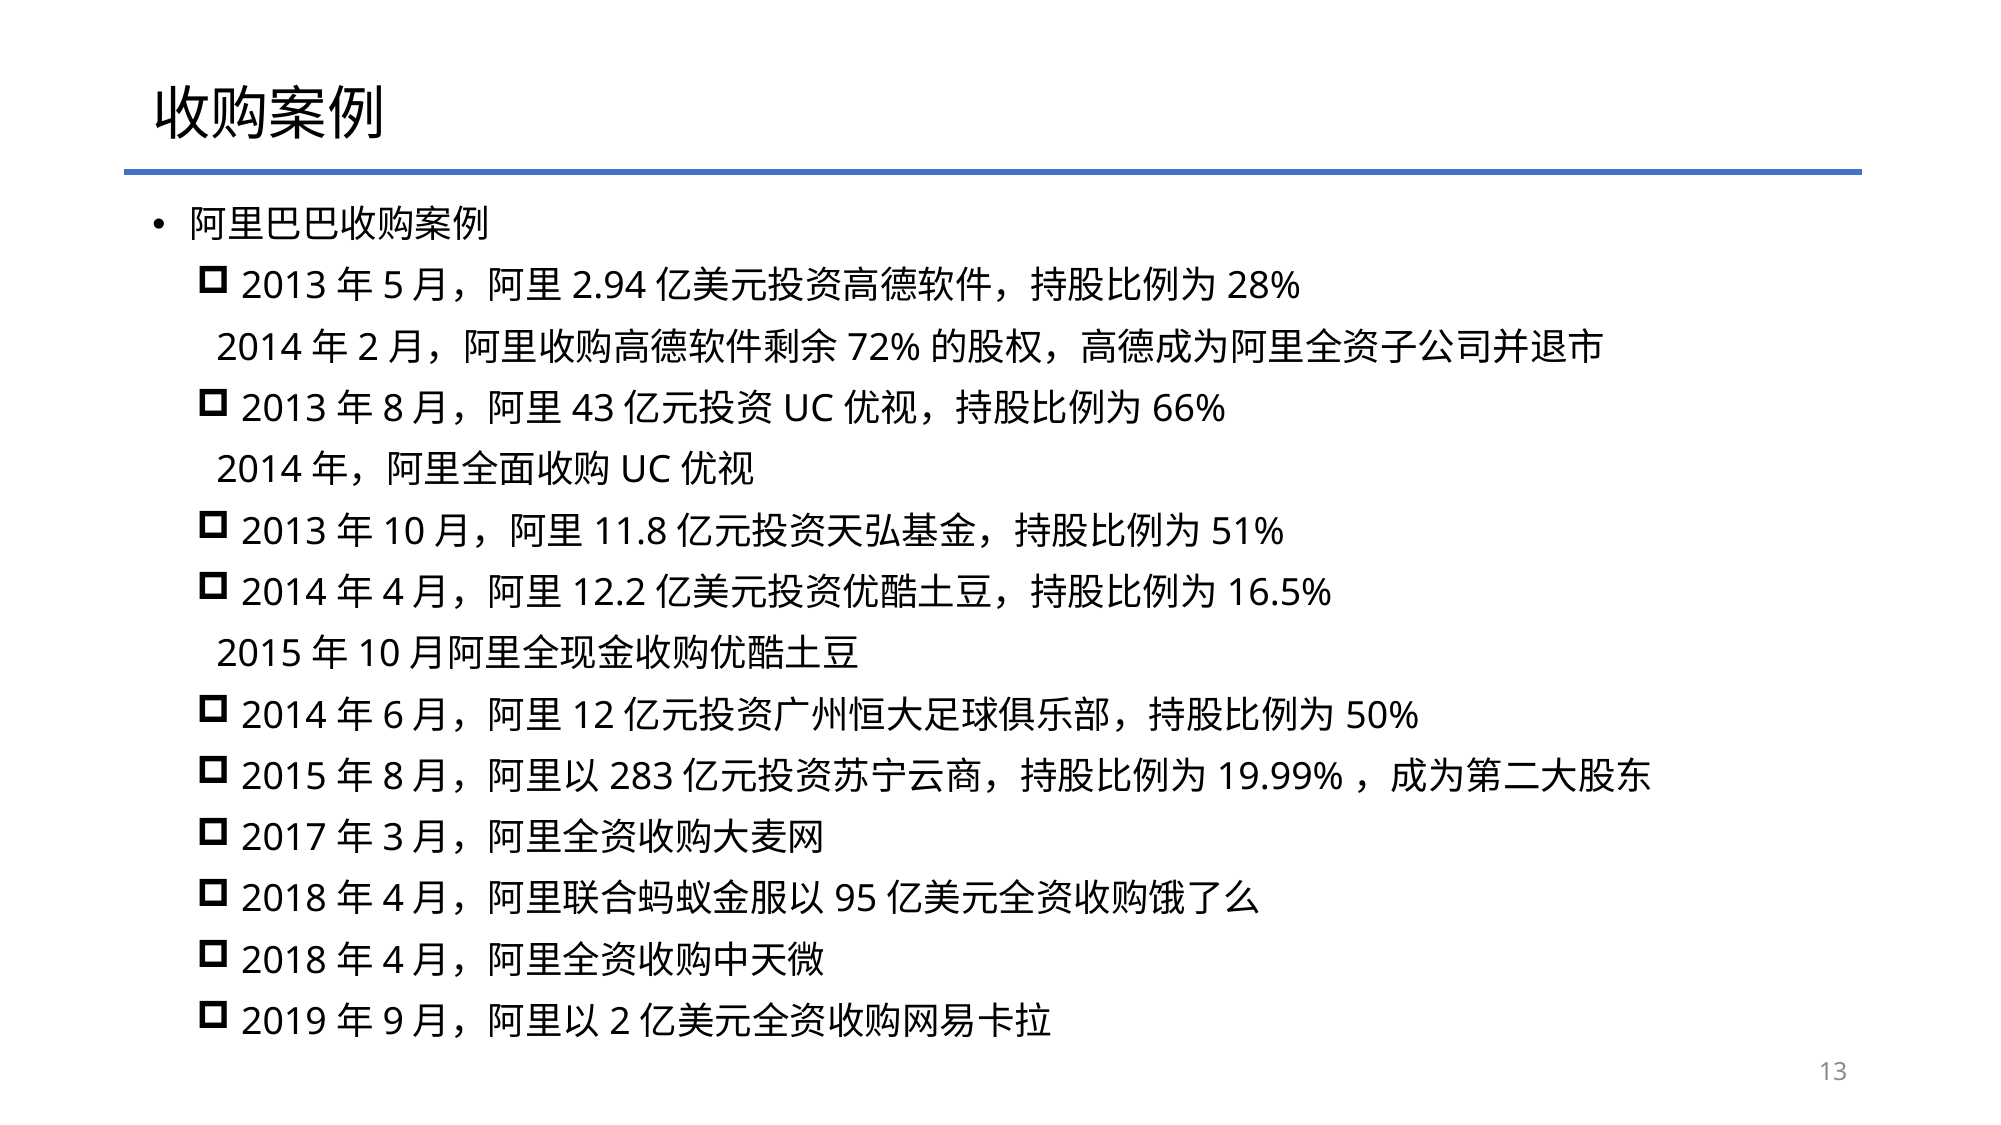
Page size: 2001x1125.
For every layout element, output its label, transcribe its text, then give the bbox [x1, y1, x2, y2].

title 收购案例 [137, 59, 1863, 172]
list 阿里巴巴收购案例 2013年5月，阿里2.94亿美元投资高德软件，持股比例为28% 2014年2月，阿里收购高德软件剩余72%的股权，高德成为阿里全资子公司并退市 2013年8月，阿里43亿元投资UC优视，持股比例为66% 2014年，阿里全面收购UC优视 2013年10月，阿里11.8亿元投资天弘基金，持股比例为51% 2014年4月，阿里12.2亿美元投资优酷土豆，持股比例为16.5% 2015年10月阿里全现金收购优酷土豆 2014年6月，阿里12亿元投资广州恒大足球俱乐部，持股比例为50% 2015年8月，阿里以283亿元投资苏宁云商，持股比例为19.99%，成为第二大股东 2017年3月，阿里全资收购大麦网 2018年4月，阿里联合蚂蚁金服以95亿美元全资收购饿了么 2018年4月，阿里全资收购中天微 2019年9月，阿里以2亿美元全资收购网易卡拉 [137, 197, 1863, 1014]
slide_number 13 [1412, 1042, 1863, 1103]
